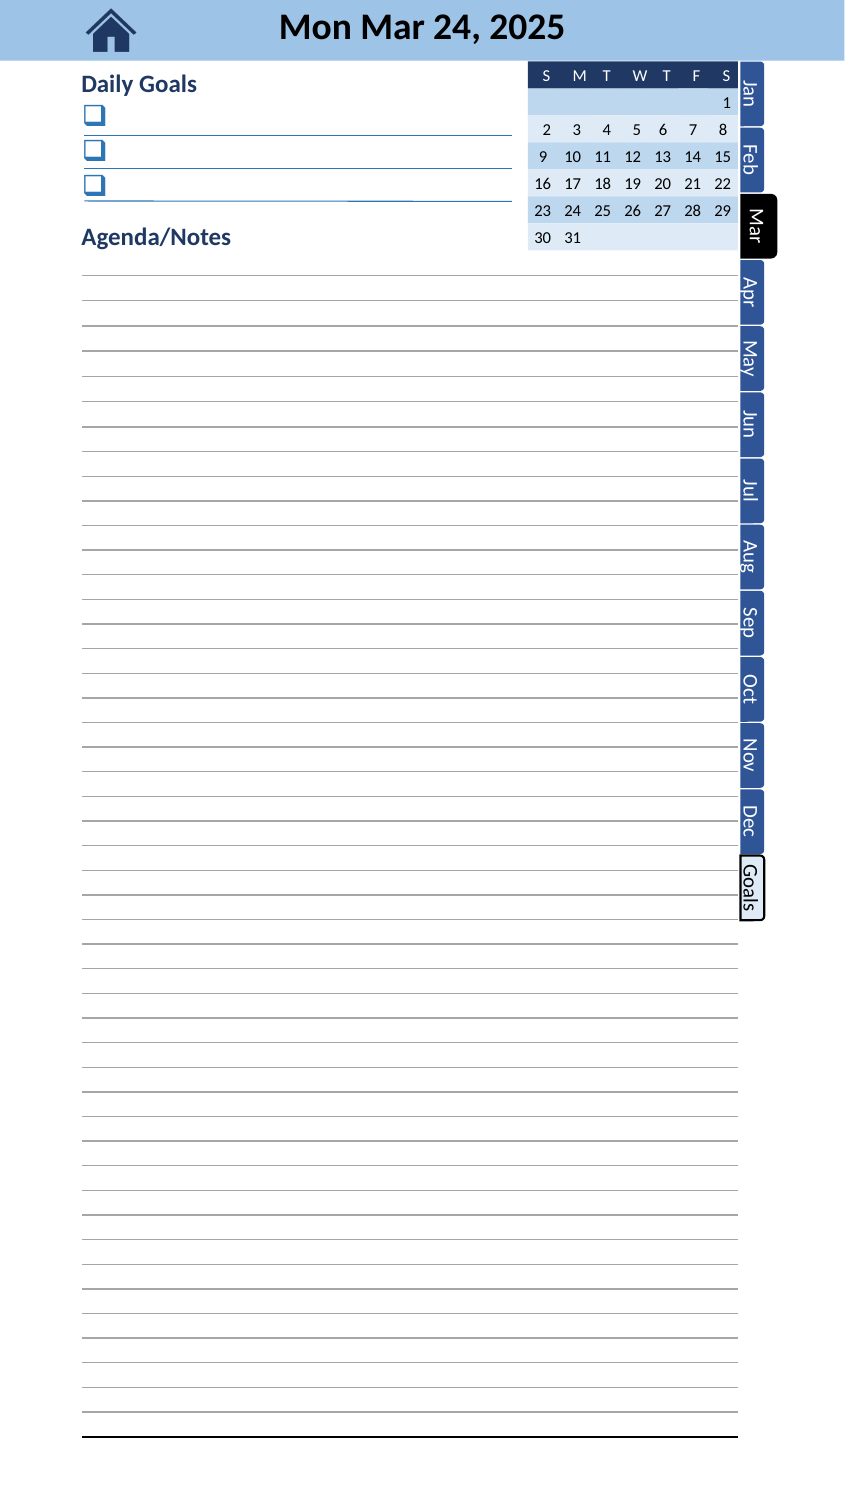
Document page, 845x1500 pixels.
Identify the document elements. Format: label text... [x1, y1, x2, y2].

list Mon Mar 24, 2025 [190, 0, 655, 61]
picture [82, 1, 140, 59]
